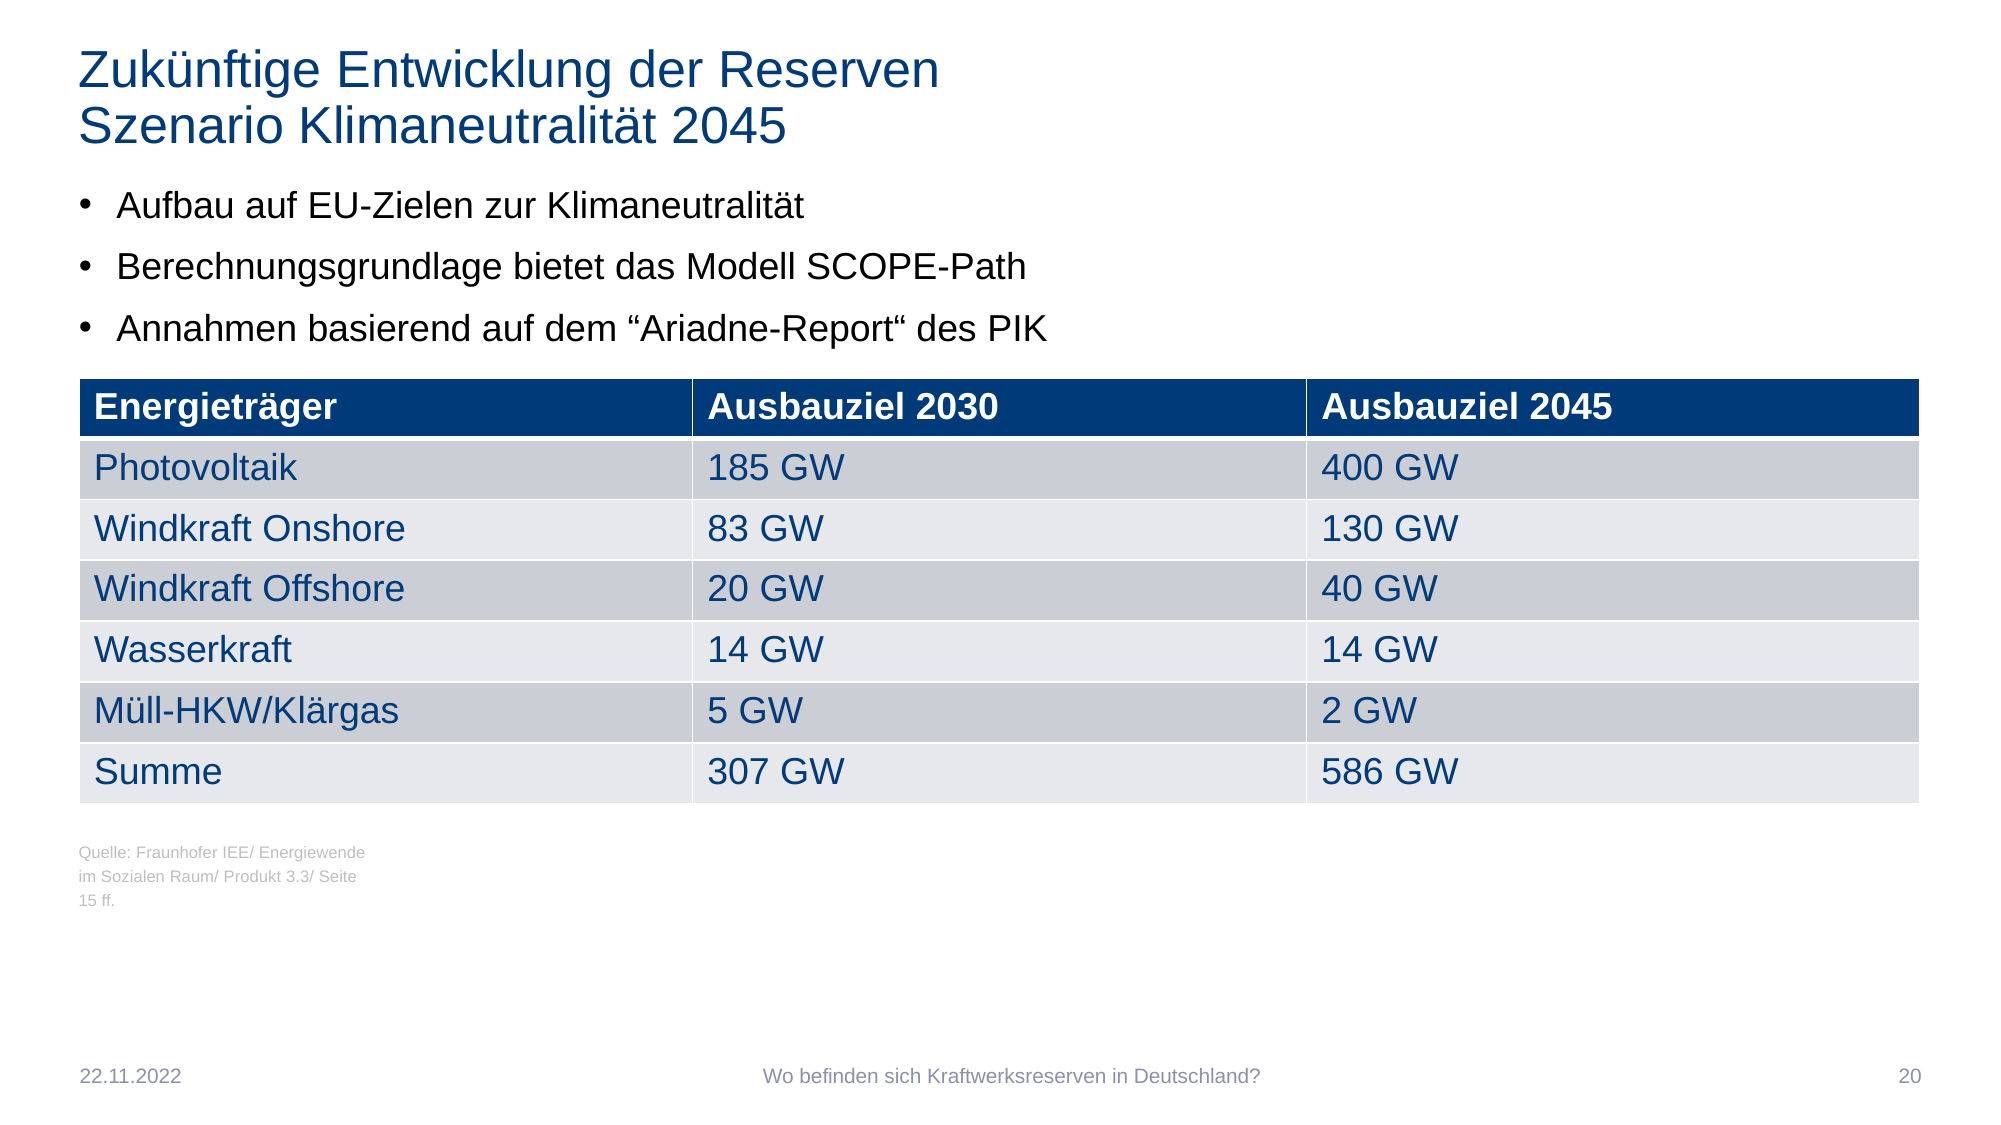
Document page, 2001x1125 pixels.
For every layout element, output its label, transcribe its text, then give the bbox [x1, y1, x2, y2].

table_cell 185 GW [693, 441, 1306, 499]
table_cell 400 GW [1307, 441, 1919, 499]
table_cell Wasserkraft [80, 622, 692, 681]
table_header Energieträger [80, 379, 692, 436]
table_cell 2 GW [1307, 683, 1919, 742]
table_header Ausbauziel 2045 [1307, 379, 1919, 436]
table_cell Müll-HKW/Klärgas [80, 683, 692, 742]
title Zukünftige Entwicklung der Reserven Szenario Klimaneutralität 2045 [78, 42, 1922, 161]
slide_number 20 [1744, 1063, 1922, 1094]
table_cell Windkraft Offshore [80, 561, 692, 620]
table_cell 307 GW [693, 744, 1306, 803]
text_box Quelle: Fraunhofer IEE/ Energiewende im Sozialen Raum/ Produkt 3.3/ Seite 15 ff. [78, 837, 366, 908]
table_cell 83 GW [693, 500, 1306, 559]
table_cell 14 GW [693, 622, 1306, 681]
table_cell 14 GW [1307, 622, 1919, 681]
footer Wo befinden sich Kraftwerksreserven in Deutschland? [288, 1063, 1736, 1094]
list Aufbau auf EU-Zielen zur Klimaneutralität Berechnungsgrundlage bietet das Modell SCOPE-Path Annahmen basierend auf dem “Ariadne-Report“ des PIK [78, 186, 1922, 366]
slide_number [79, 1063, 273, 1094]
table_cell Summe [80, 744, 692, 803]
table_cell Windkraft Onshore [80, 500, 692, 559]
table_cell 40 GW [1307, 561, 1919, 620]
table_header Ausbauziel 2030 [693, 379, 1306, 436]
table_cell 20 GW [693, 561, 1306, 620]
table_cell 5 GW [693, 683, 1306, 742]
table_cell Photovoltaik [80, 441, 692, 499]
table_cell 130 GW [1307, 500, 1919, 559]
table_cell 586 GW [1307, 744, 1919, 803]
